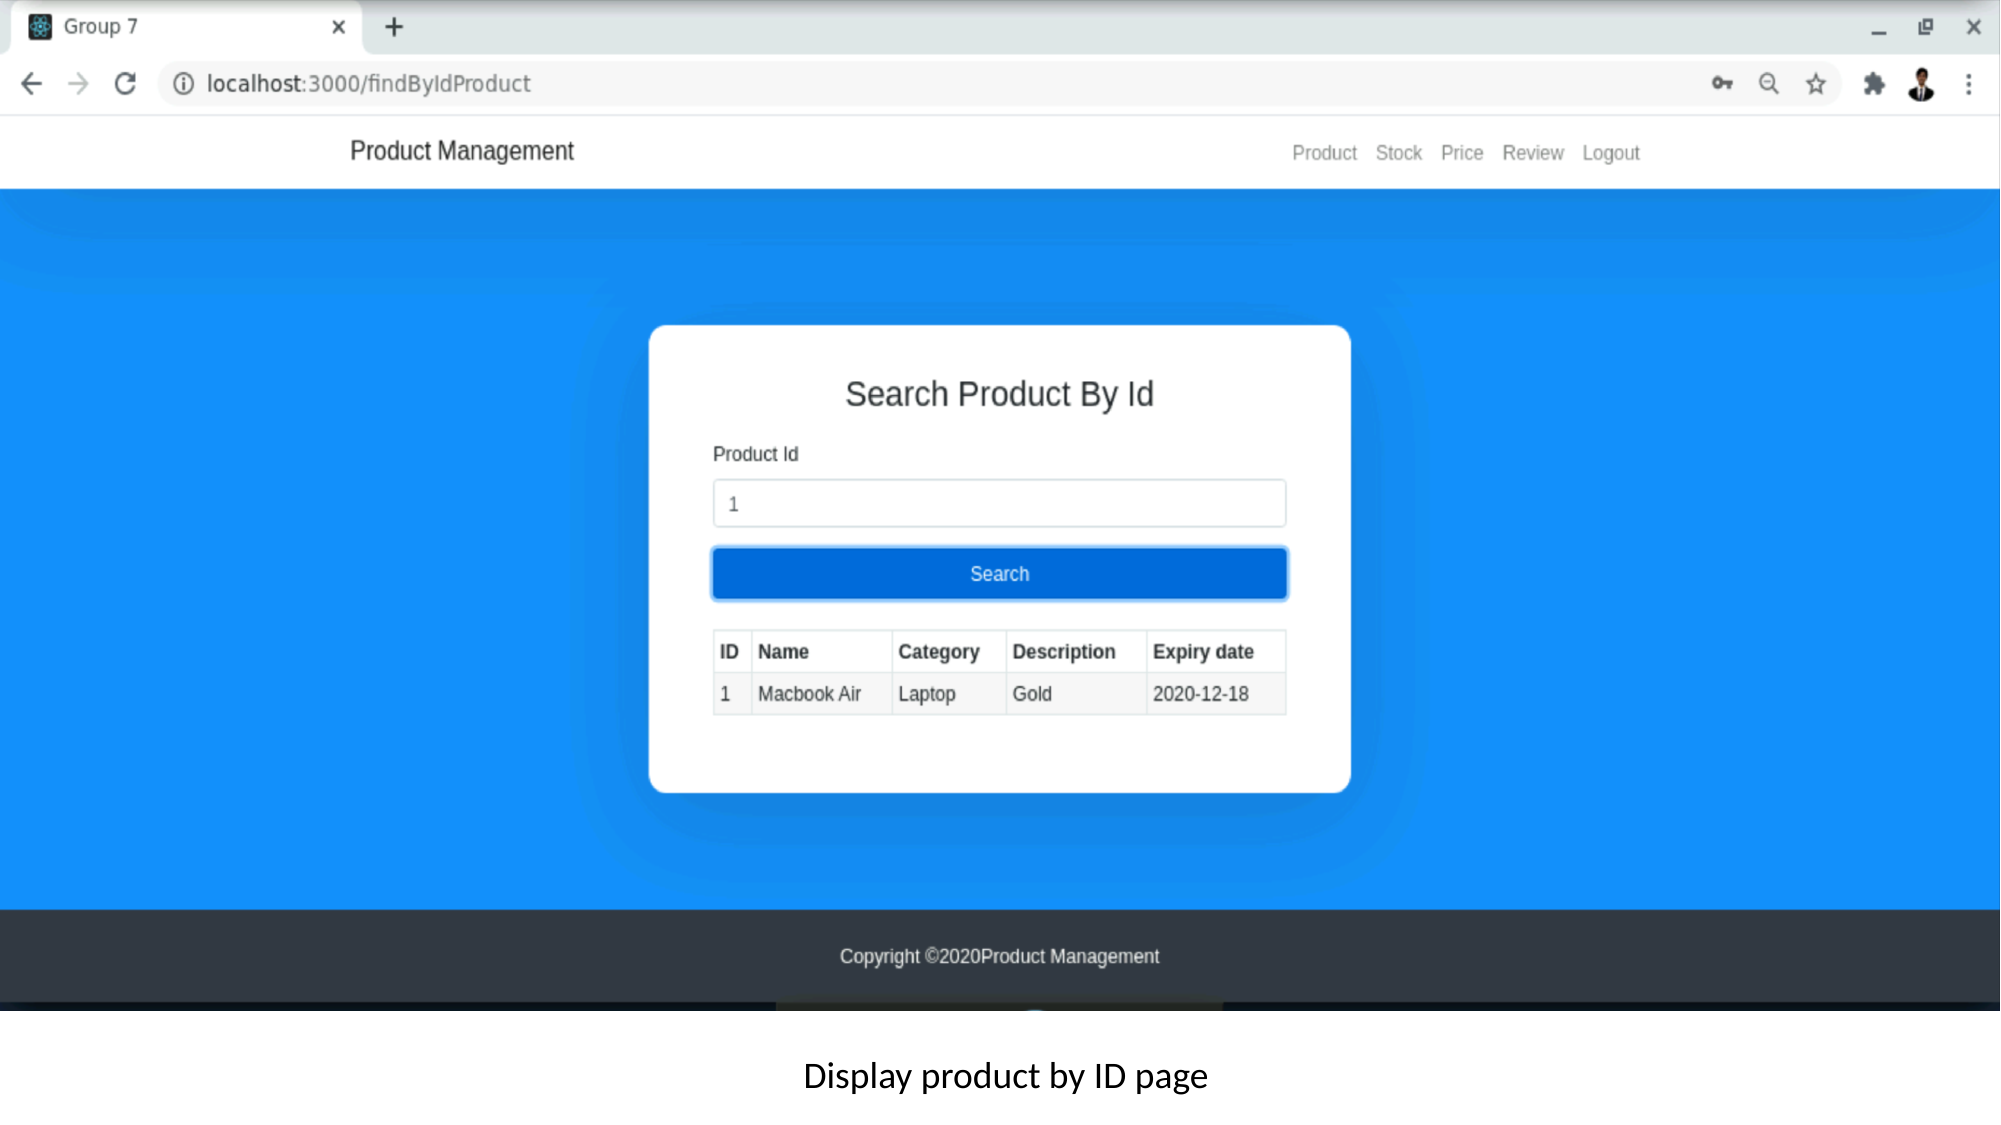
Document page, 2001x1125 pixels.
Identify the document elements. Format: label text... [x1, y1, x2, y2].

text_box Display product by ID page [561, 1043, 1451, 1103]
picture [0, 0, 2000, 1011]
